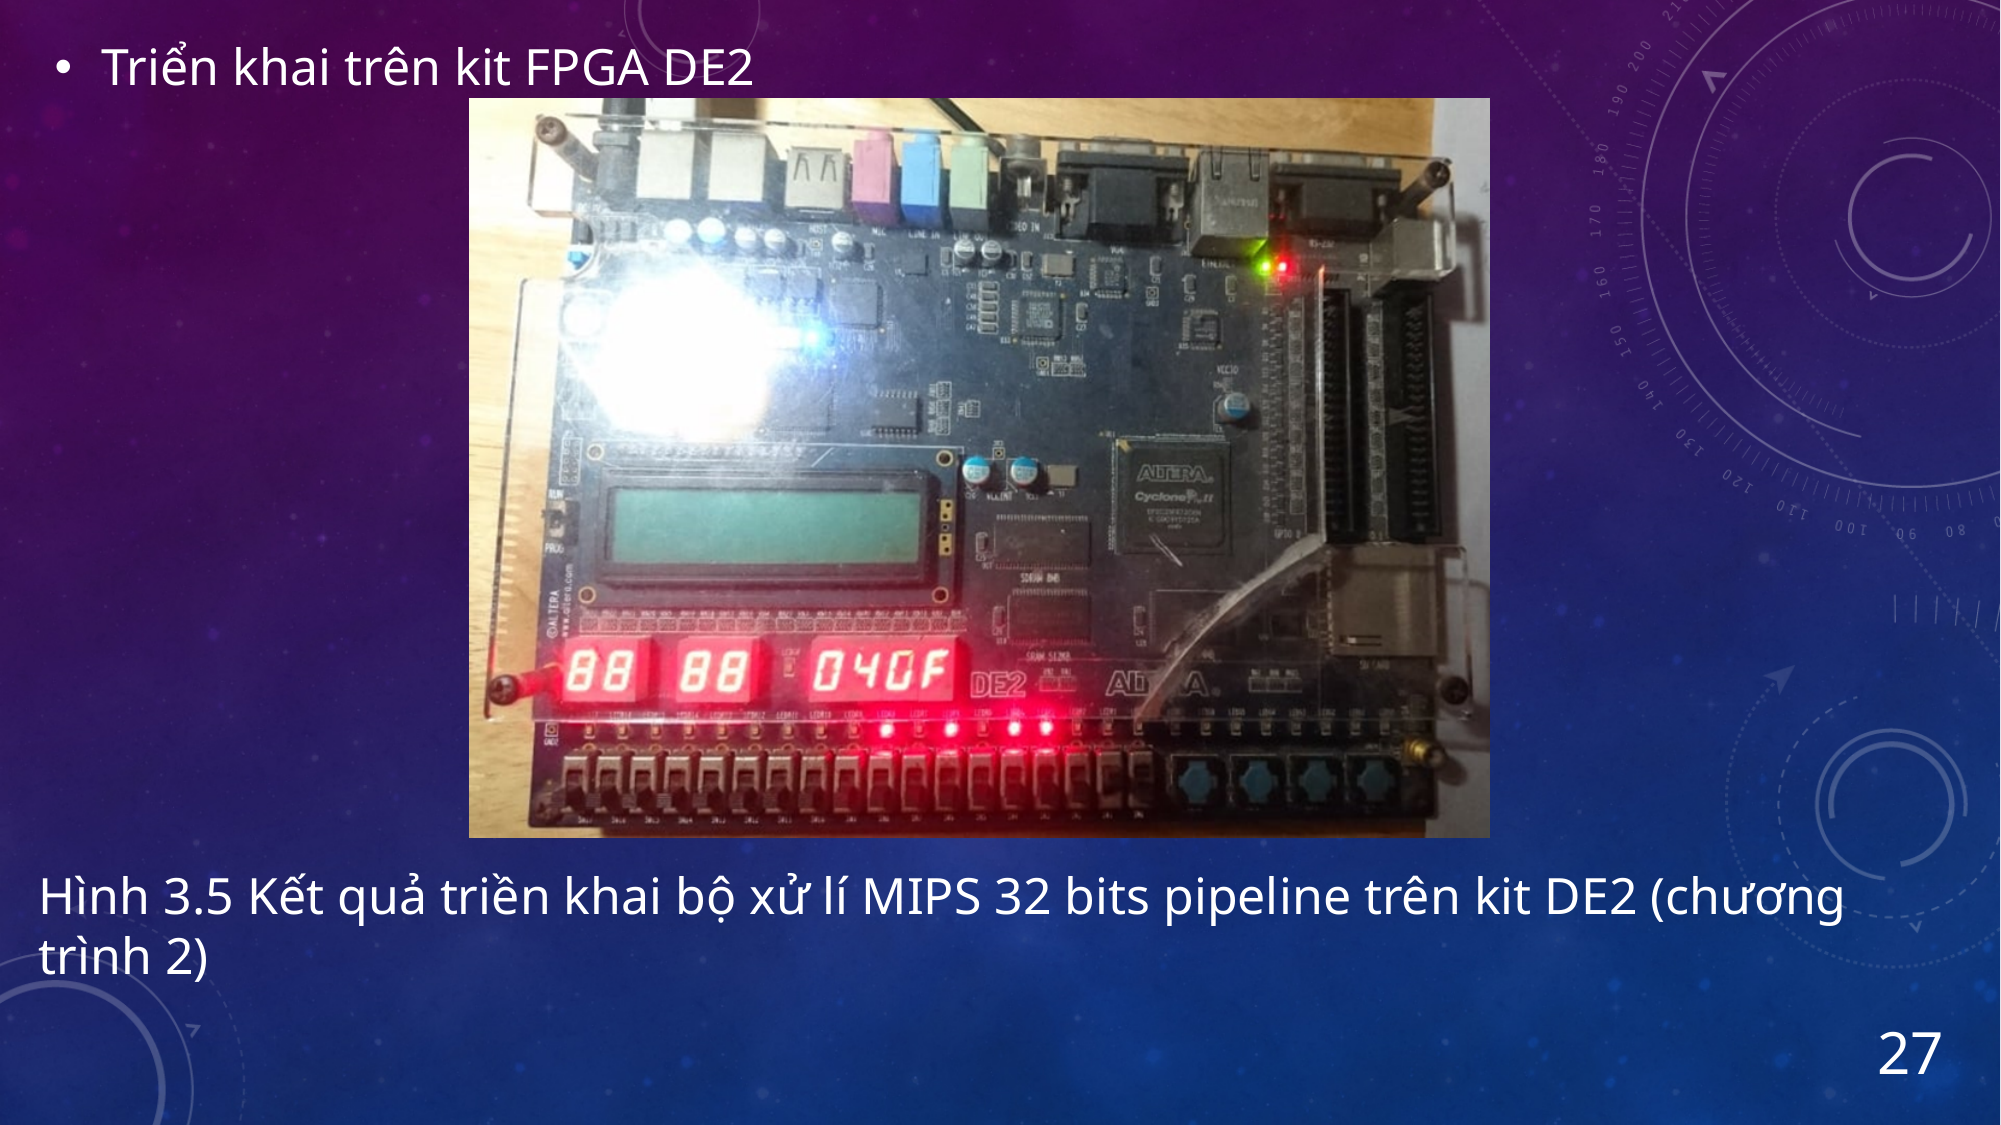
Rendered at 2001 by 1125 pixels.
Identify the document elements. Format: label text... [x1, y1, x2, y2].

slide_number 27 [1830, 1025, 1959, 1087]
picture [0, 0, 2001, 1125]
list Triển khai trên kit FPGA DE2 [39, 28, 1932, 335]
text_box Hình 3.5 Kết quả triền khai bộ xử lí MIPS 32 bits pipeline trên kit DE2 (chương trình 2) [23, 857, 1985, 993]
